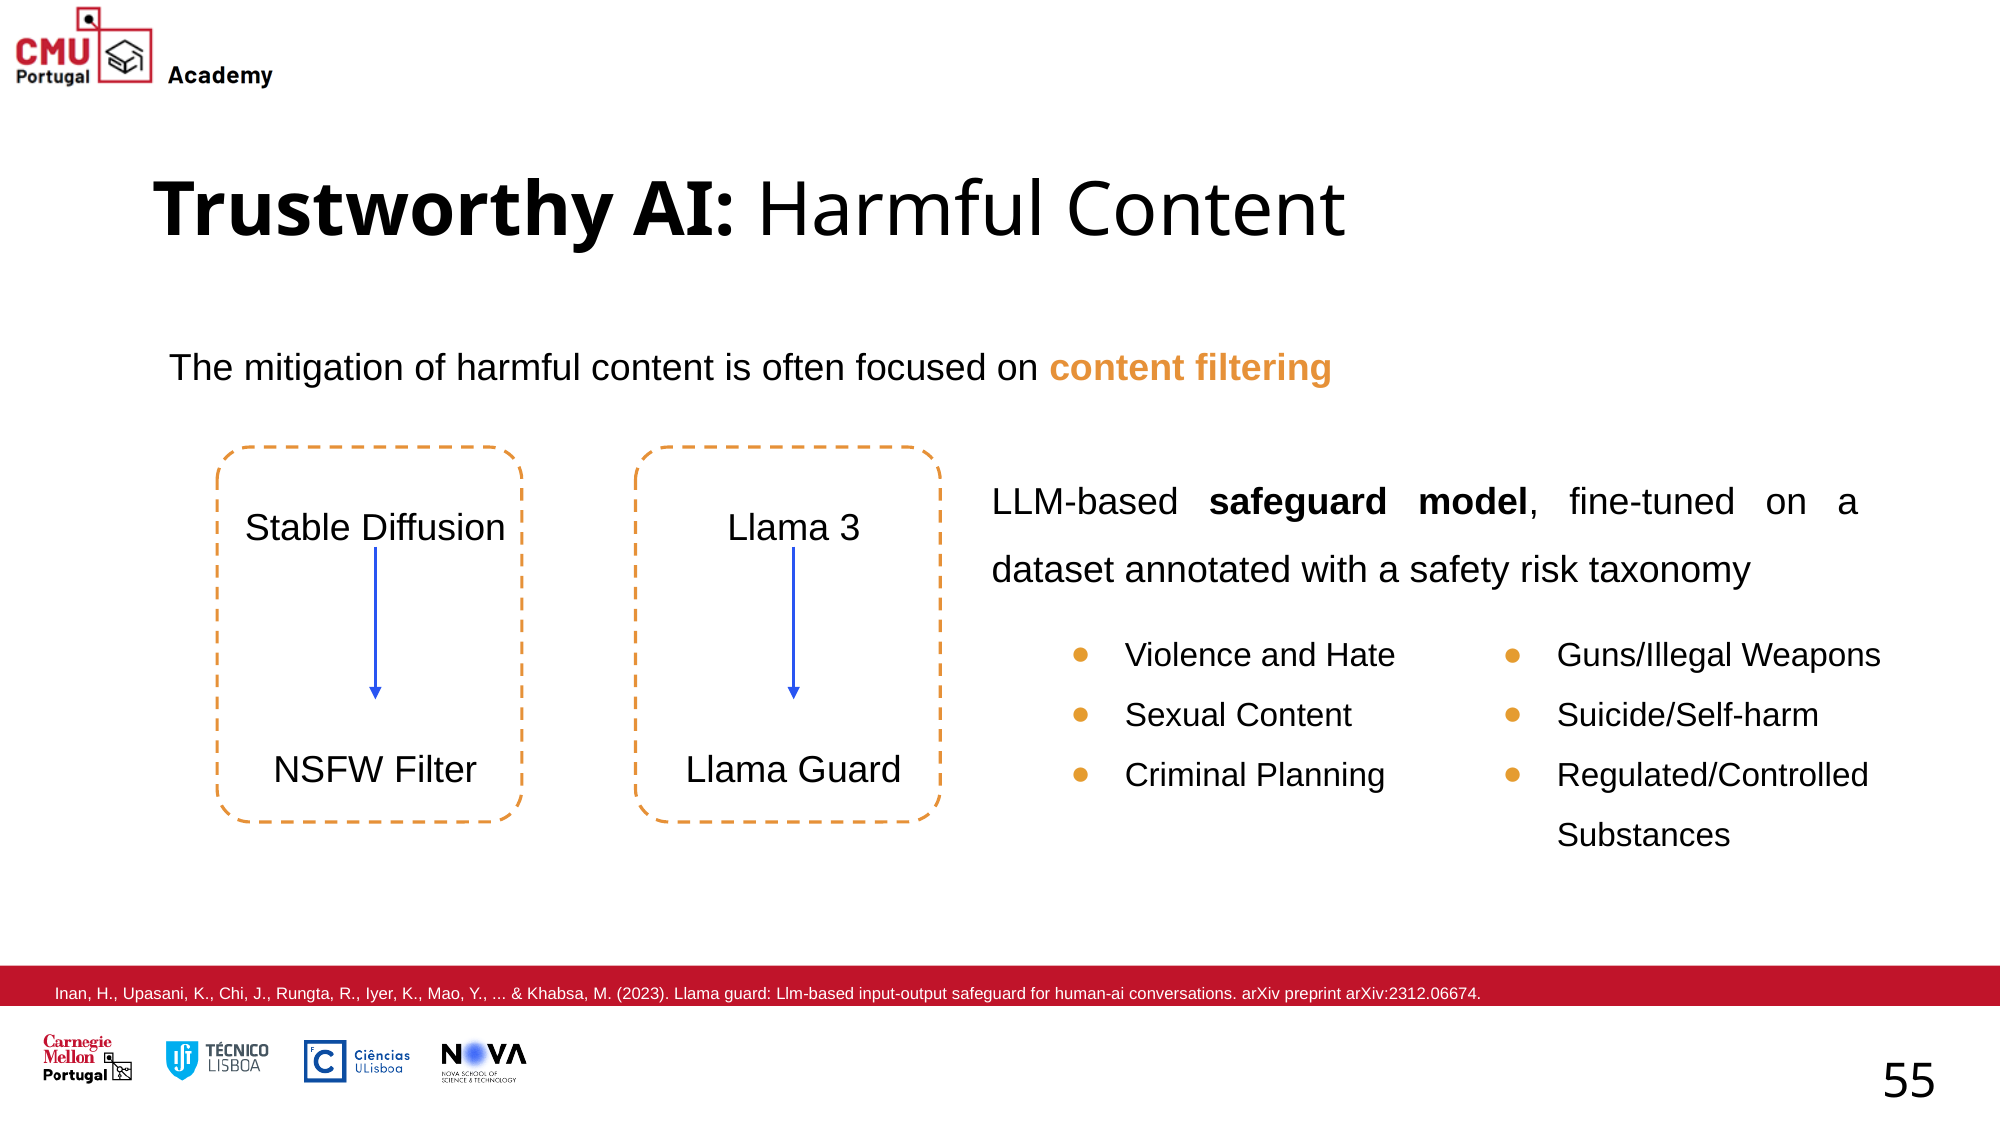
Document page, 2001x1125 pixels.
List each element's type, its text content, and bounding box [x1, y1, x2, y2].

text_box Inan, H., Upasani, K., Chi, J., Rungta, R., Iyer, K., Mao, Y., ... & Khabsa, M. (2023). Llama guard: Llm-based input-output safeguard for human-ai conversations. arXiv preprint arXiv:2312.06674. [39, 965, 1717, 1091]
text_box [635, 446, 947, 866]
text_box Guns/Illegal Weapons Suicide/Self-harm Regulated/Controlled Substances [1466, 606, 1916, 835]
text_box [216, 446, 528, 866]
picture [5, 3, 275, 92]
picture [0, 1011, 583, 1110]
title Trustworthy AI: Harmful Content [137, 145, 1863, 278]
text_box Violence and Hate Sexual Content Criminal Planning [1034, 606, 1466, 835]
text_box LLM-based safeguard model, fine-tuned on a dataset annotated with a safety risk taxonomy [976, 447, 1874, 600]
slide_number 55 [1830, 1042, 1953, 1103]
text_box The mitigation of harmful content is often focused on content filtering [153, 313, 1863, 398]
